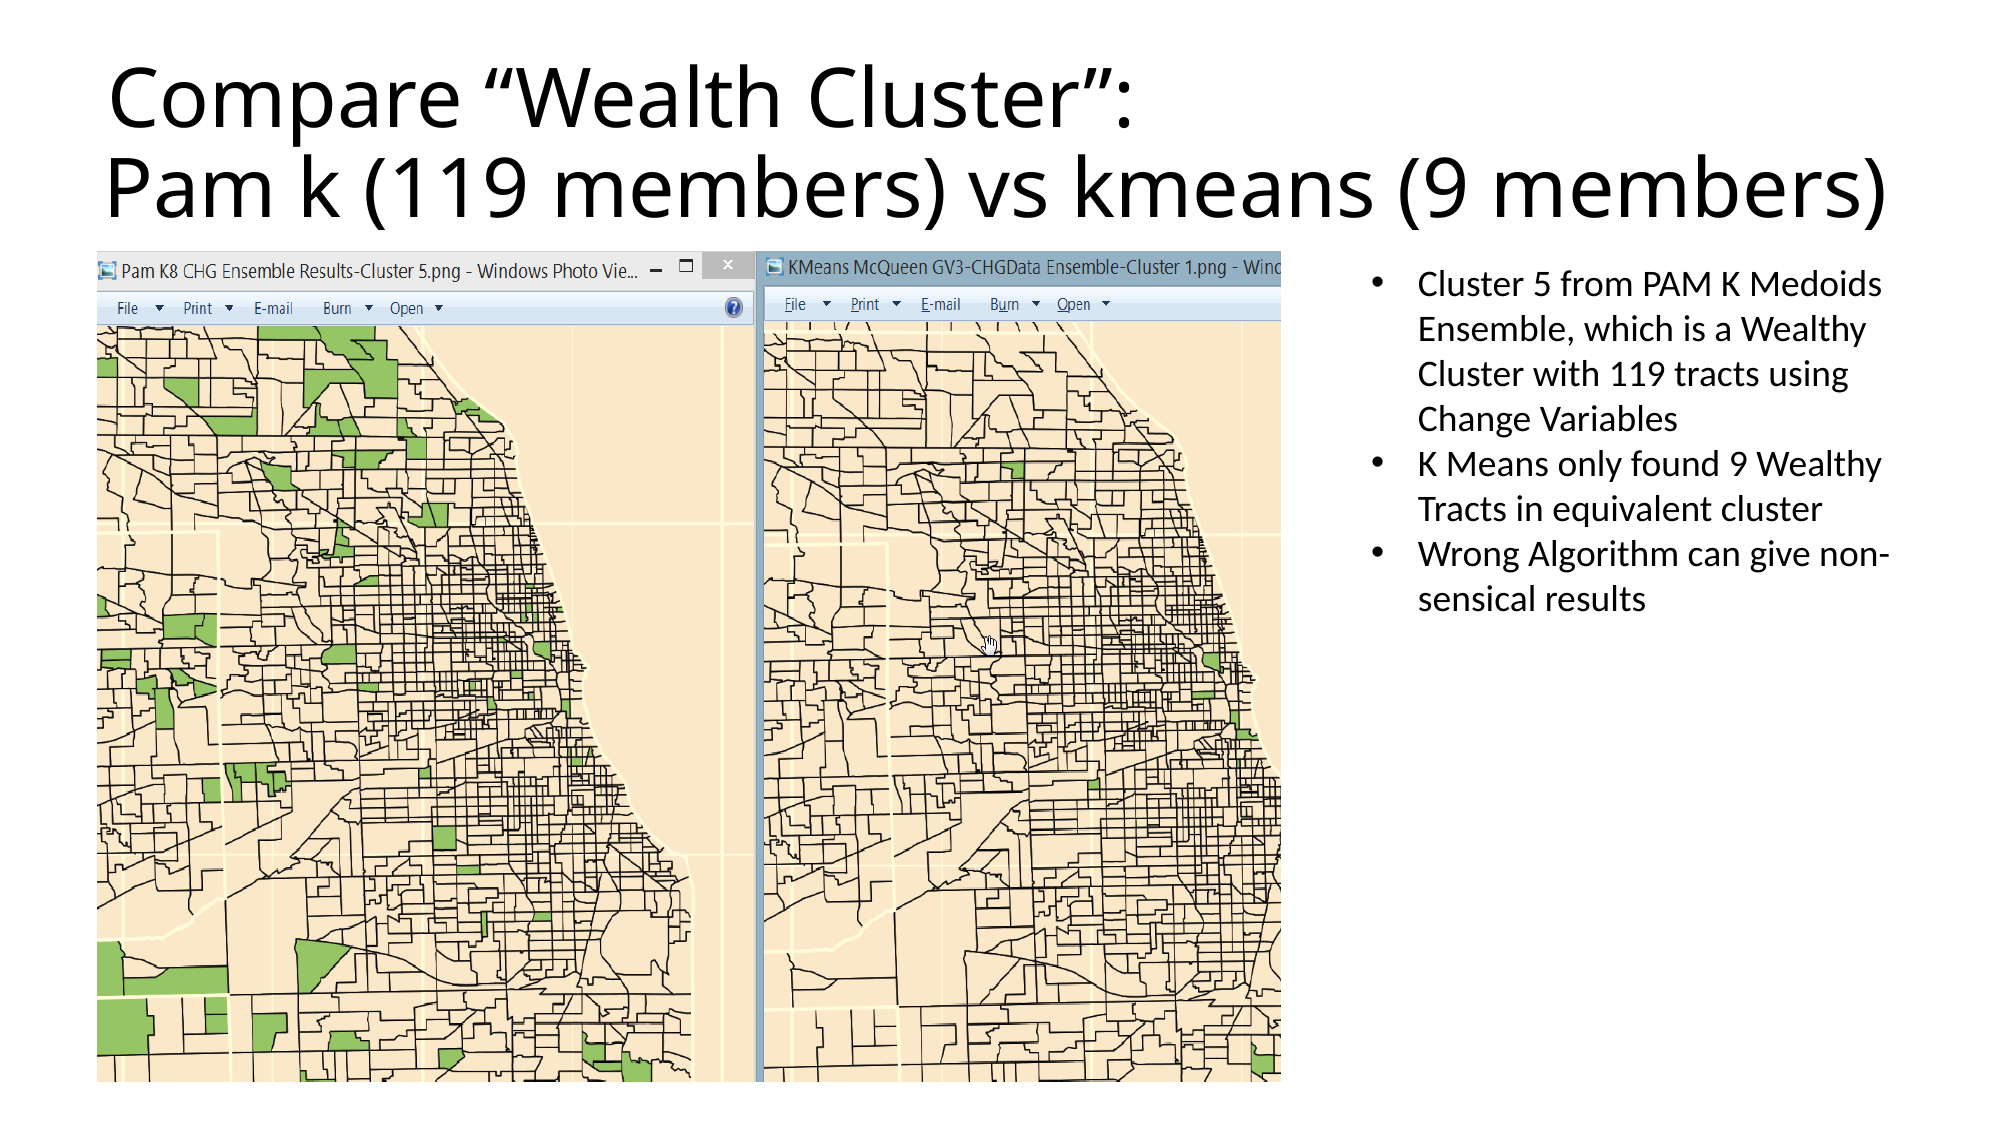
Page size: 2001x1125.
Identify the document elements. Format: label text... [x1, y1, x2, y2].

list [97, 251, 1281, 1083]
text_box Cluster 5 from PAM K Medoids Ensemble, which is a Wealthy Cluster with 119 tracts using Change Variables K Means only found 9 Wealthy Tracts in equivalent cluster Wrong Algorithm can give non-sensical results [1356, 251, 1969, 627]
title Compare “Wealth Cluster”: Pam k (119 members) vs kmeans (9 members) [72, 40, 1920, 252]
